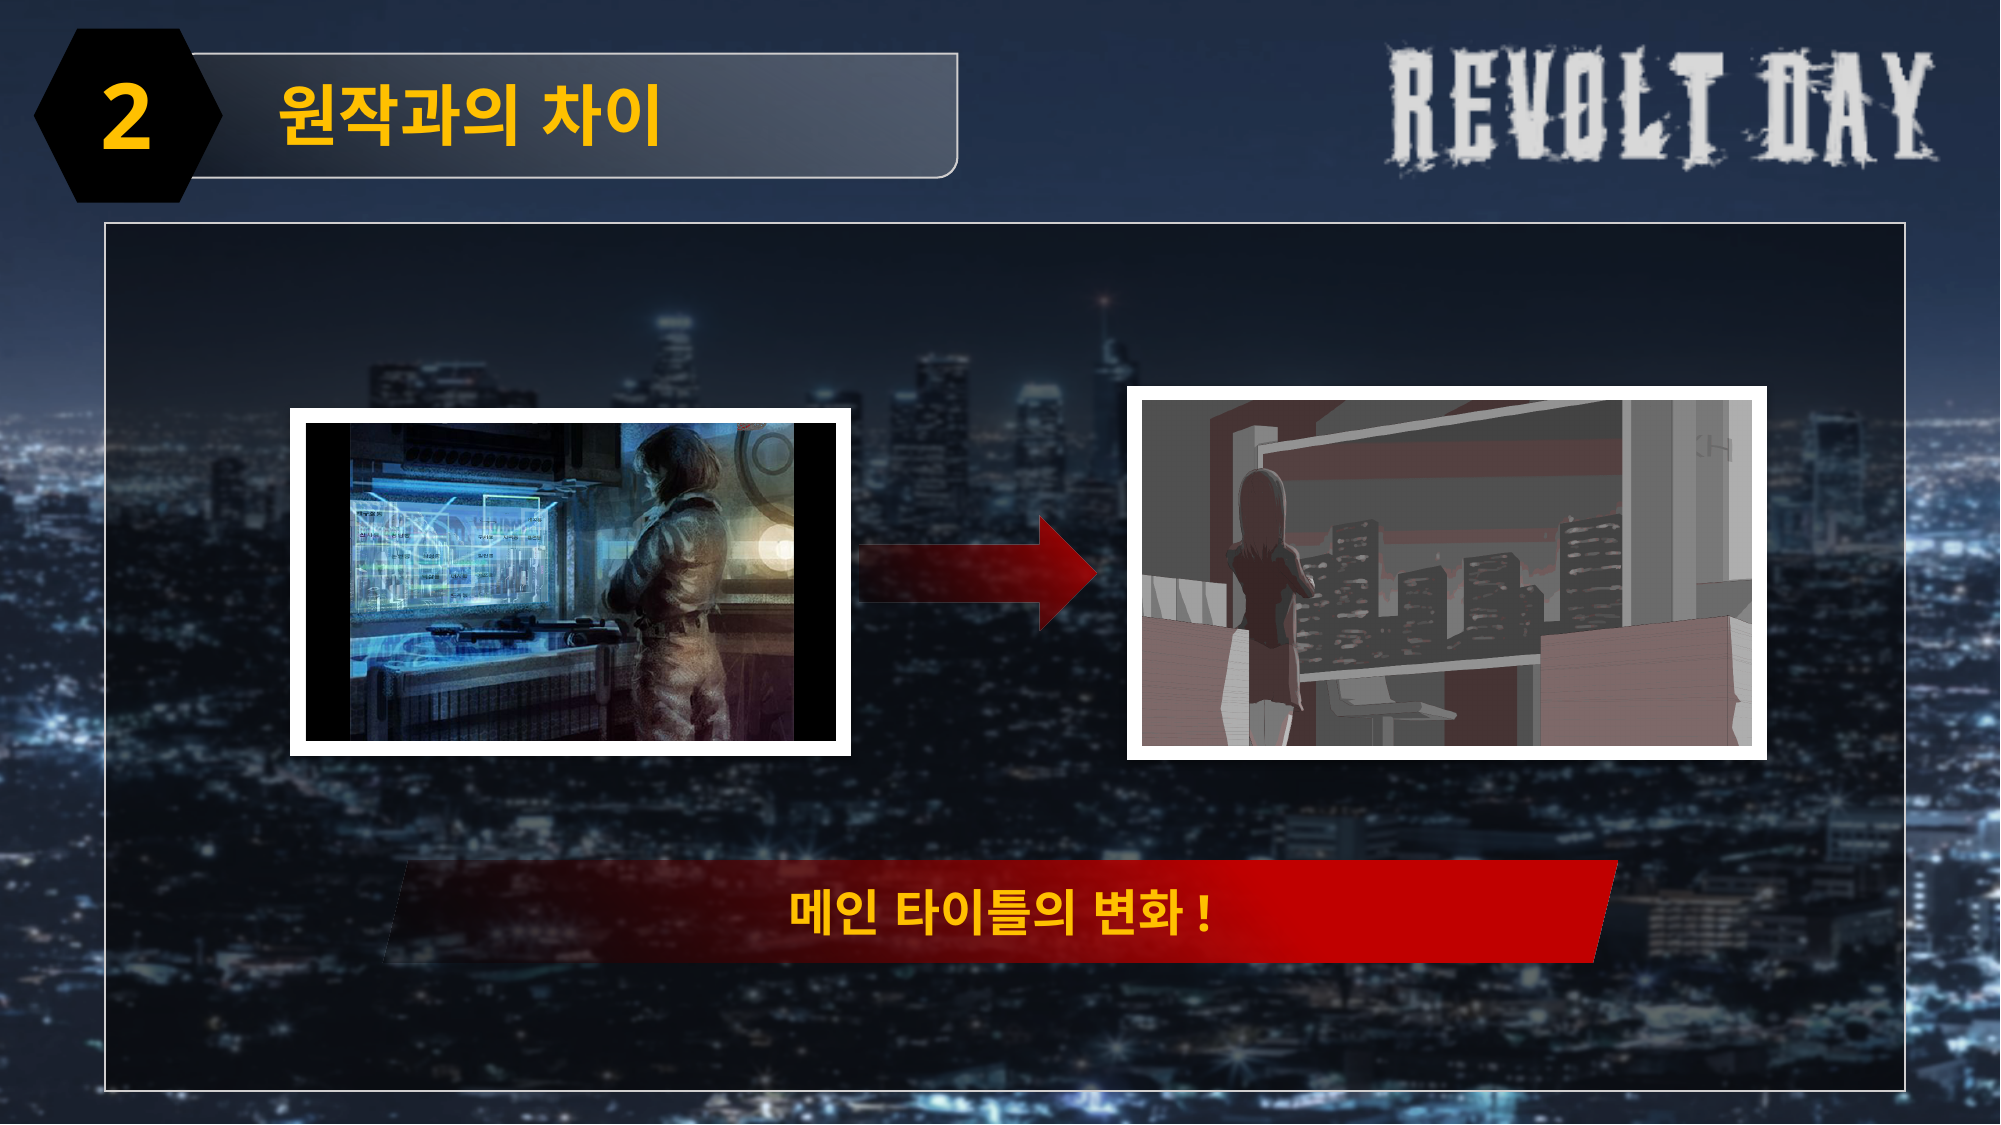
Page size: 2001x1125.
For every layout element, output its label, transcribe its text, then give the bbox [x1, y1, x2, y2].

text_box 2 [85, 51, 168, 176]
text_box 메인 타이틀의 변화! [381, 859, 1619, 964]
text_box 원작과의 차이 [262, 66, 681, 161]
picture [0, 0, 2000, 1124]
text_box [858, 512, 1098, 633]
